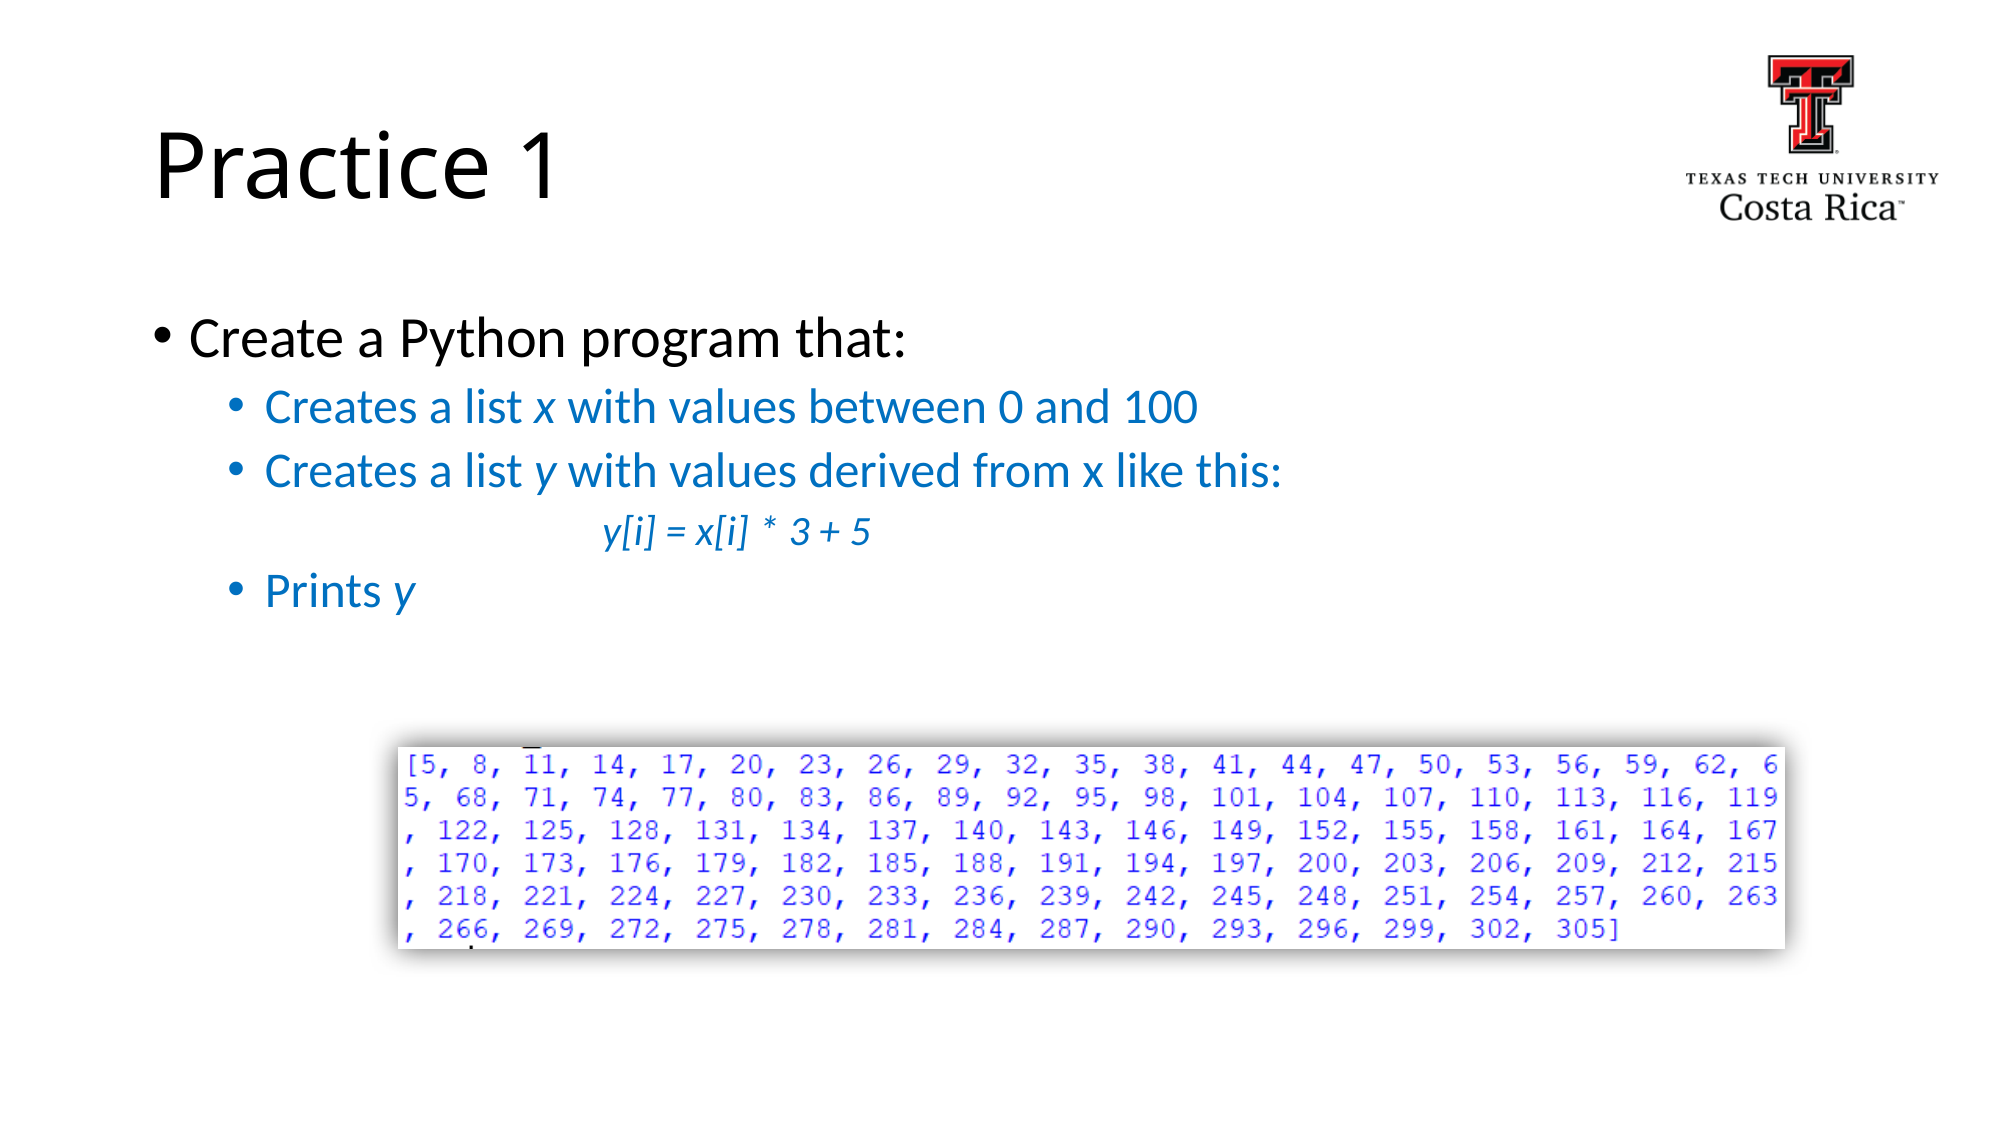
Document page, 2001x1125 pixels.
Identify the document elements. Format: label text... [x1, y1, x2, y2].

picture [1664, 30, 1964, 251]
picture [398, 747, 1785, 950]
title Practice 1 [137, 59, 1863, 278]
list Create a Python program that: Creates a list x with values between 0 and 100 Creates a list y with values derived from x like this: y[i] = x[i] * 3 + 5 Prints y [137, 299, 1863, 1014]
